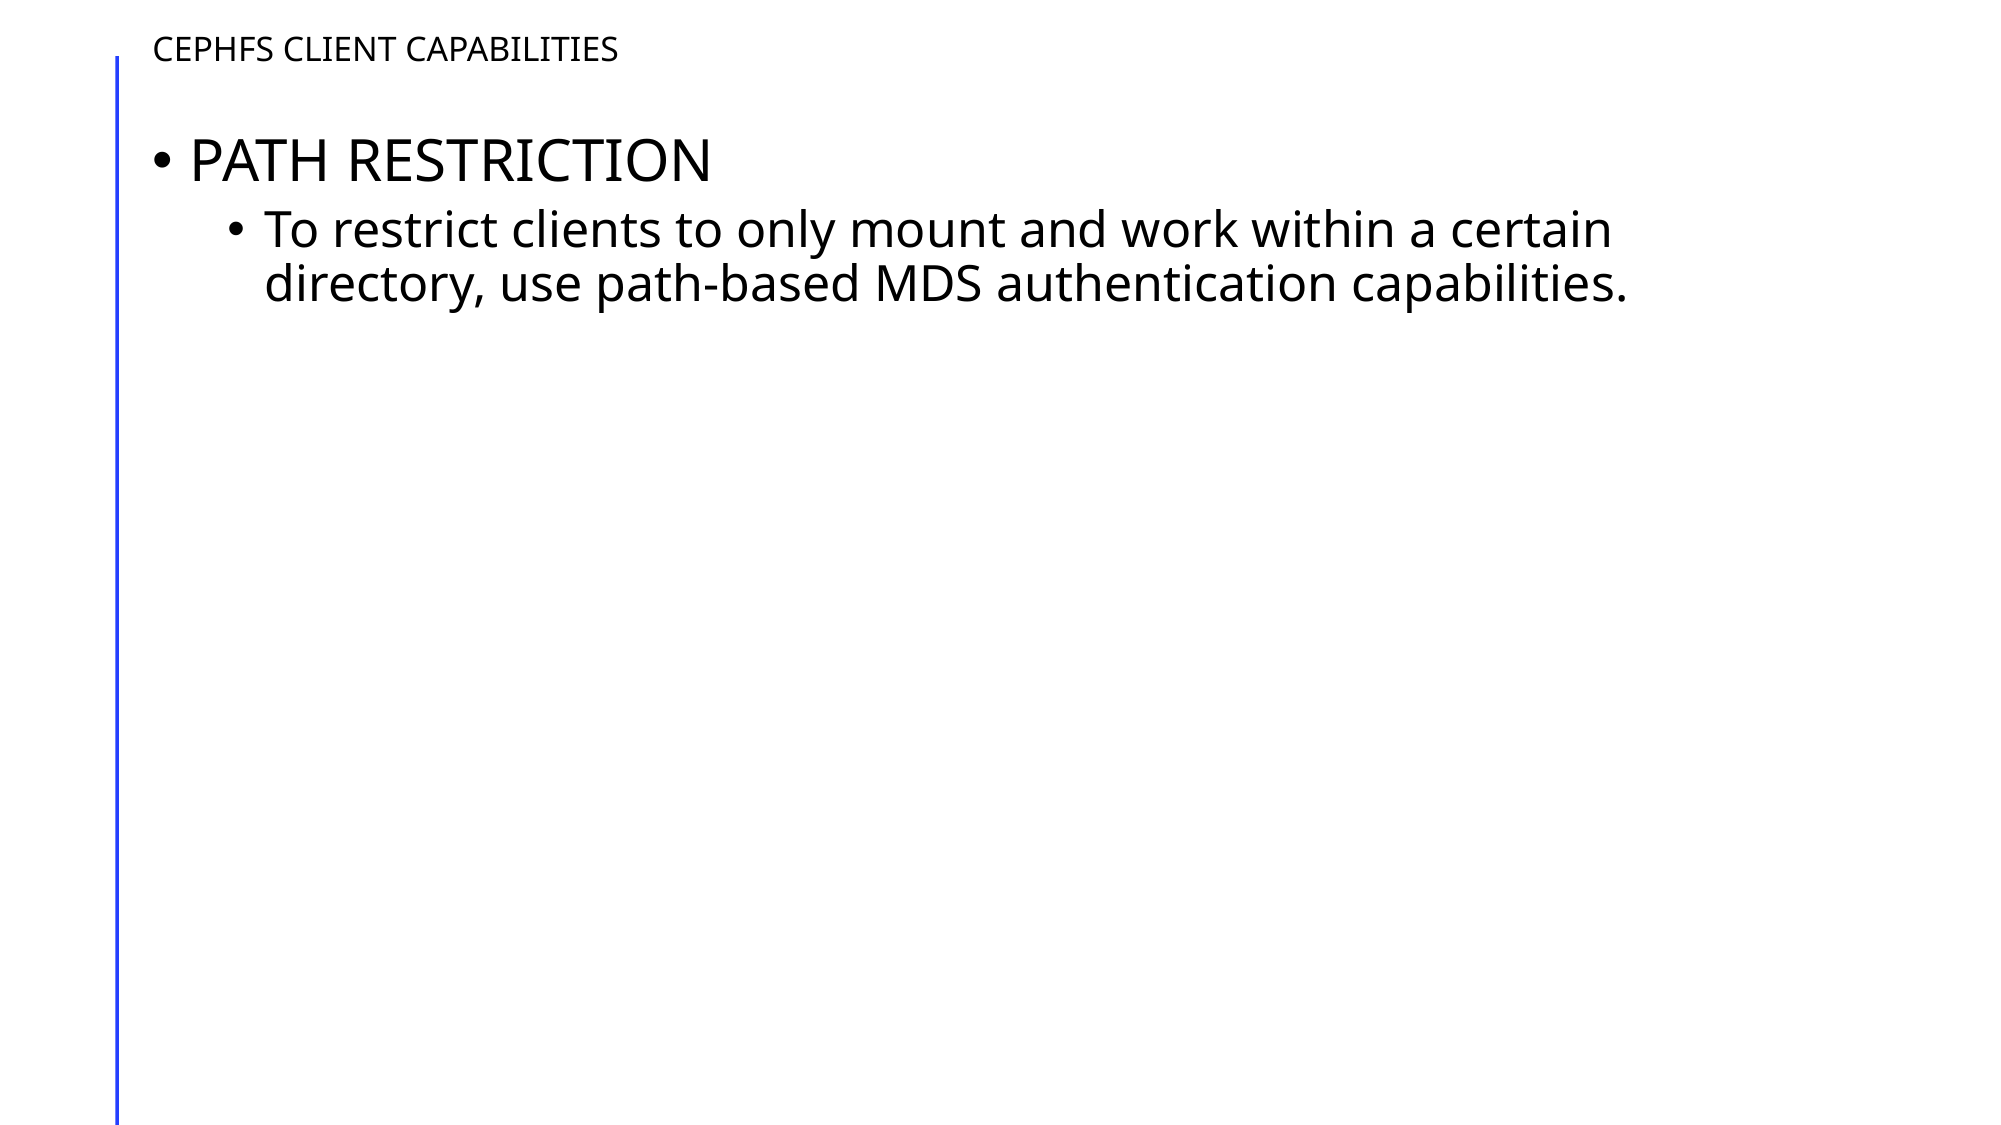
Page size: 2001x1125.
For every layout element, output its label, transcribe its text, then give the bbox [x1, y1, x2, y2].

list PATH RESTRICTION To restrict clients to only mount and work within a certain directory, use path-based MDS authentication capabilities. [137, 123, 1863, 1014]
title CEPHFS CLIENT CAPABILITIES [137, 25, 1863, 77]
